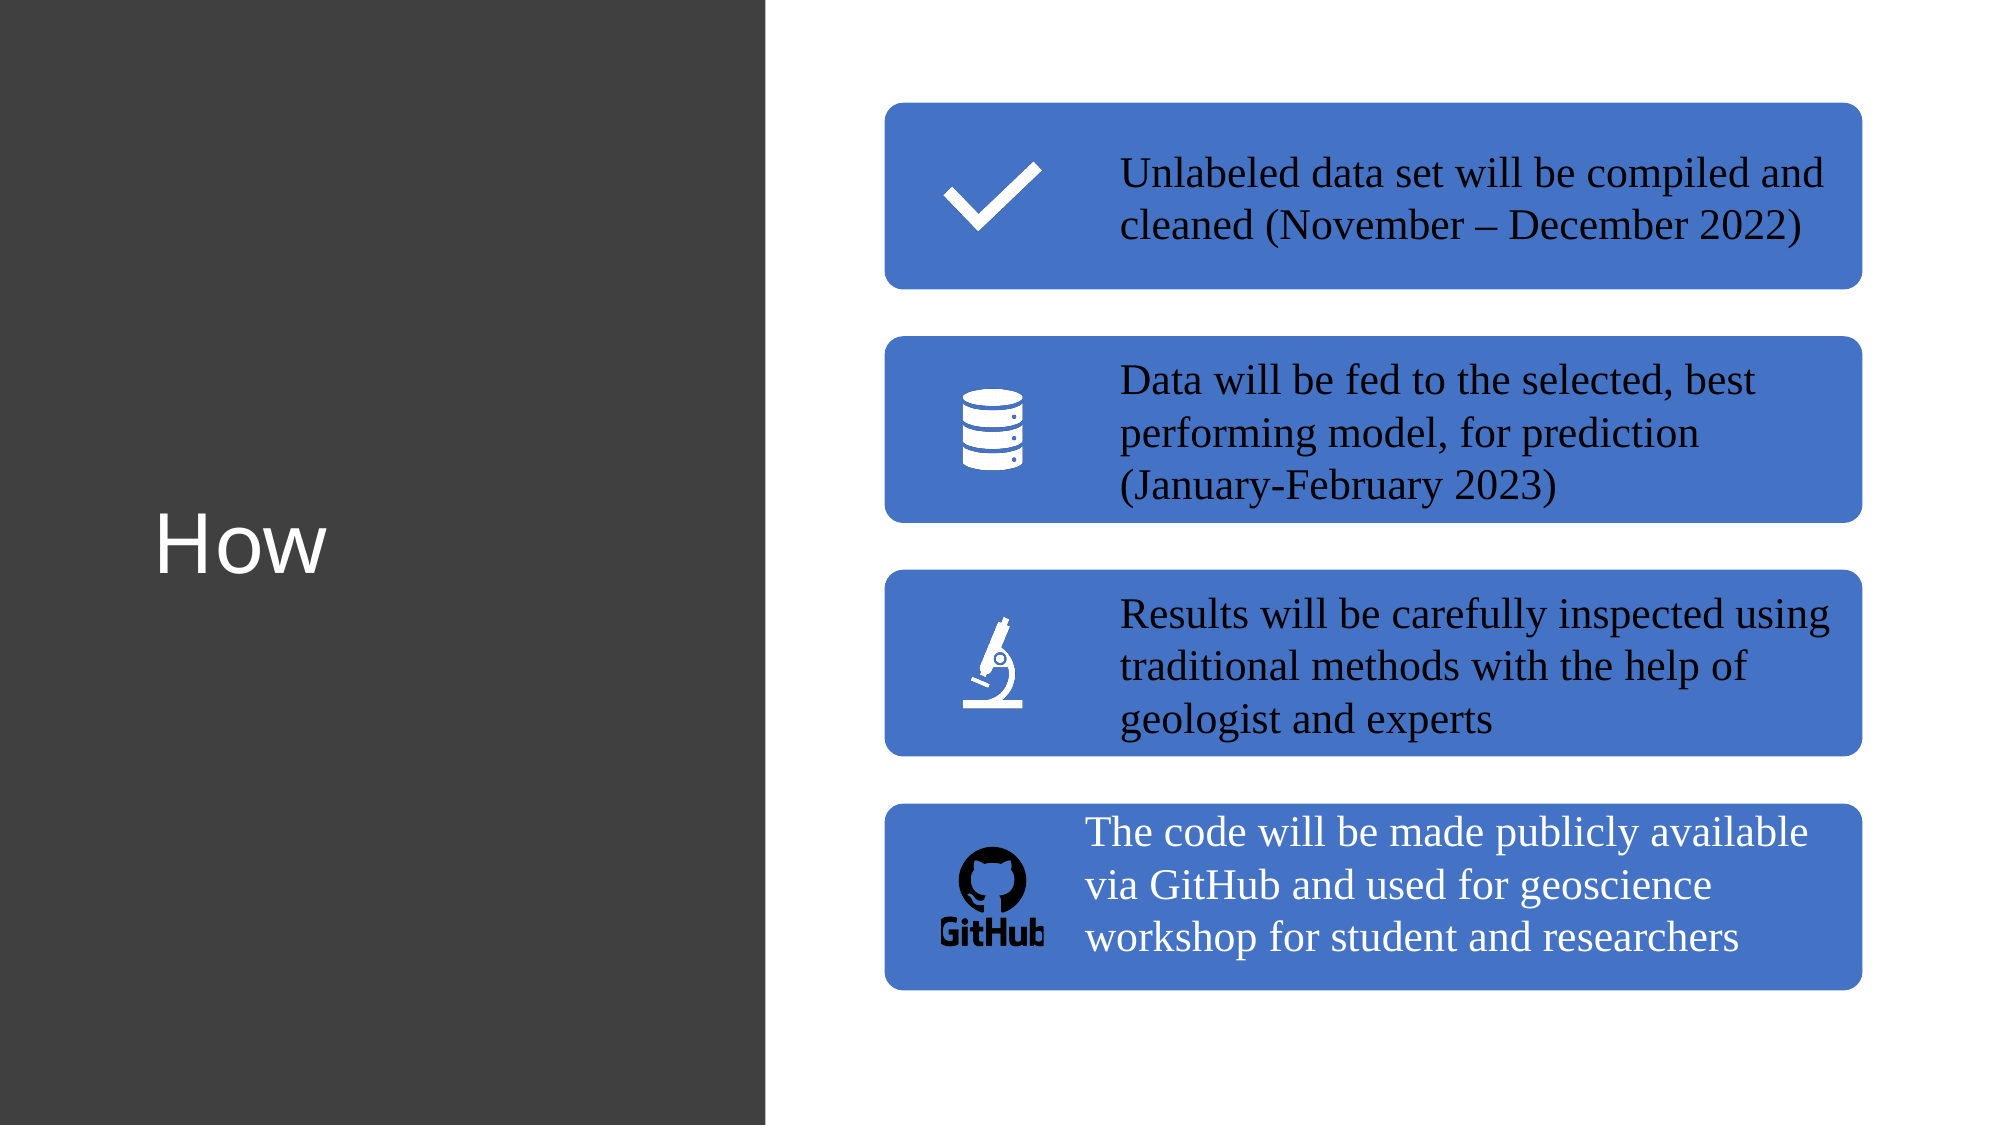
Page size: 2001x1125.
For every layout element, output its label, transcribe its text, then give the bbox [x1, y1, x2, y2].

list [884, 102, 1863, 991]
text_box [0, 0, 766, 1125]
title How [137, 102, 688, 991]
